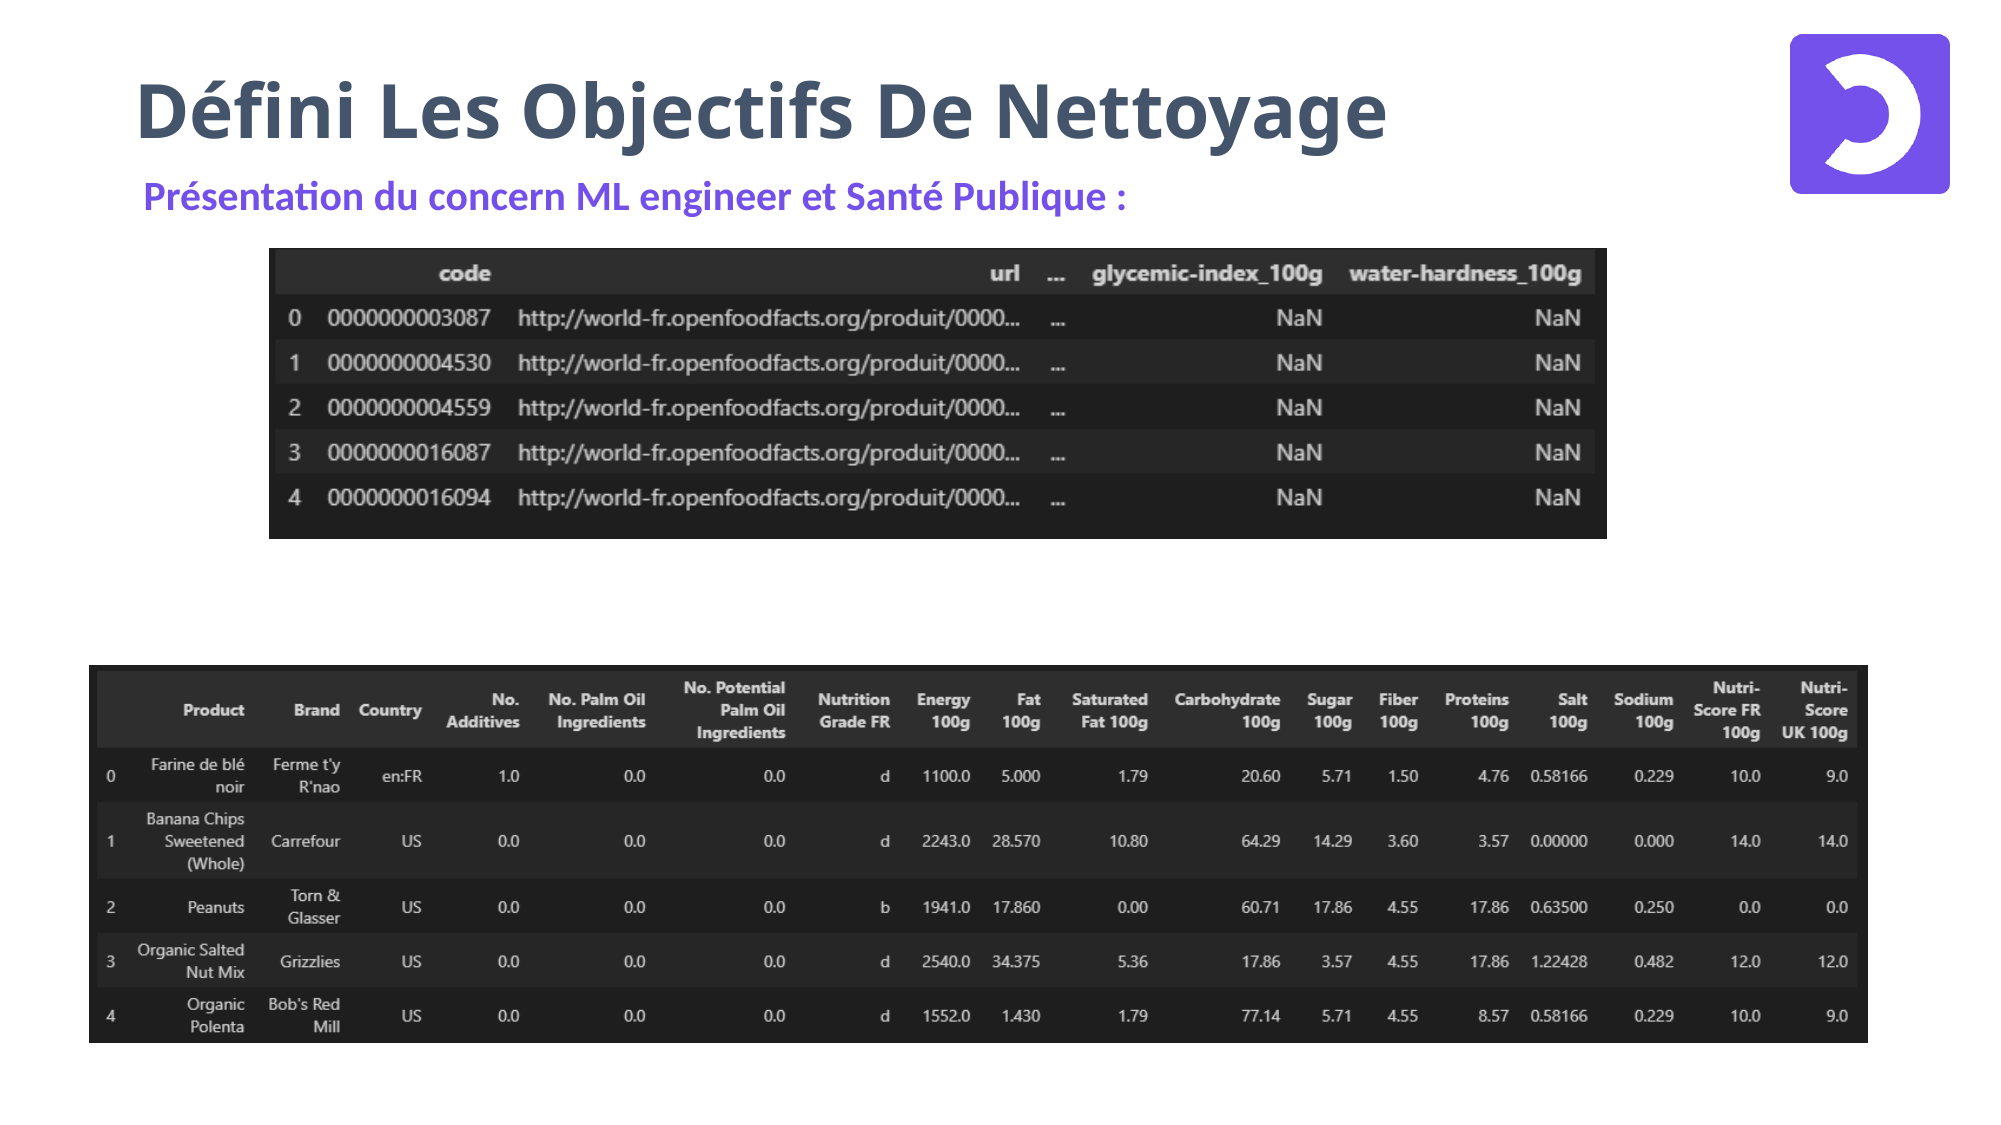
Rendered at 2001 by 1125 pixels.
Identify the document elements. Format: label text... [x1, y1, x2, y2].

picture [269, 248, 1607, 540]
picture [89, 665, 1868, 1043]
text_box Présentation du concern ML engineer et Santé Publique : [119, 161, 1950, 226]
title Défini Les Objectifs De Nettoyage [119, 34, 1616, 161]
picture [1789, 34, 1950, 194]
